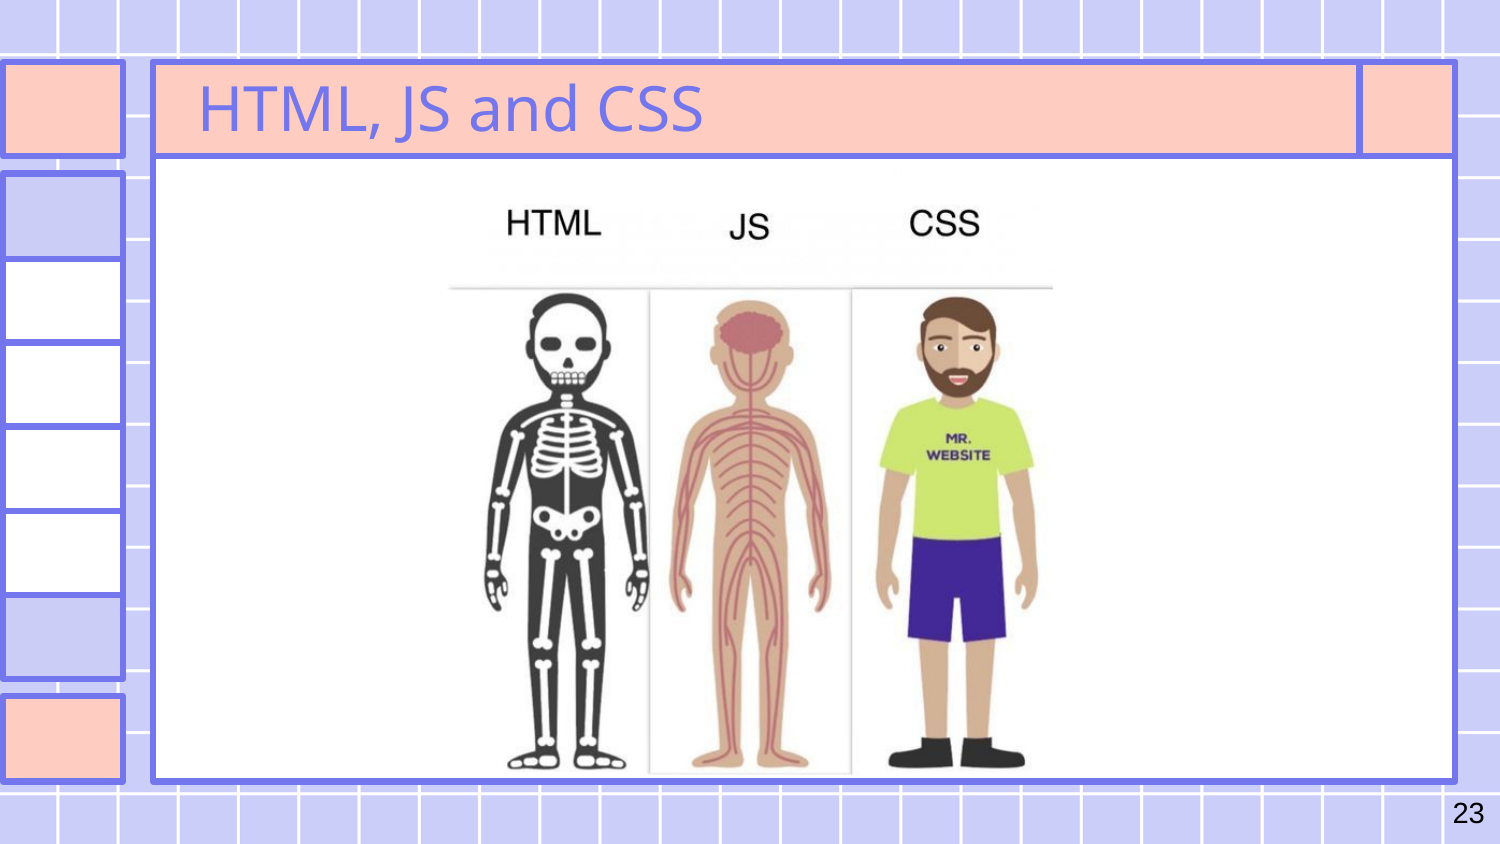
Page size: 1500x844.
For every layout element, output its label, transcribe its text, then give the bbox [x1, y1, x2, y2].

title HTML, JS and CSS [182, 64, 1318, 159]
slide_number 23 [1409, 779, 1500, 844]
picture [0, 0, 1500, 844]
picture [447, 170, 1053, 776]
